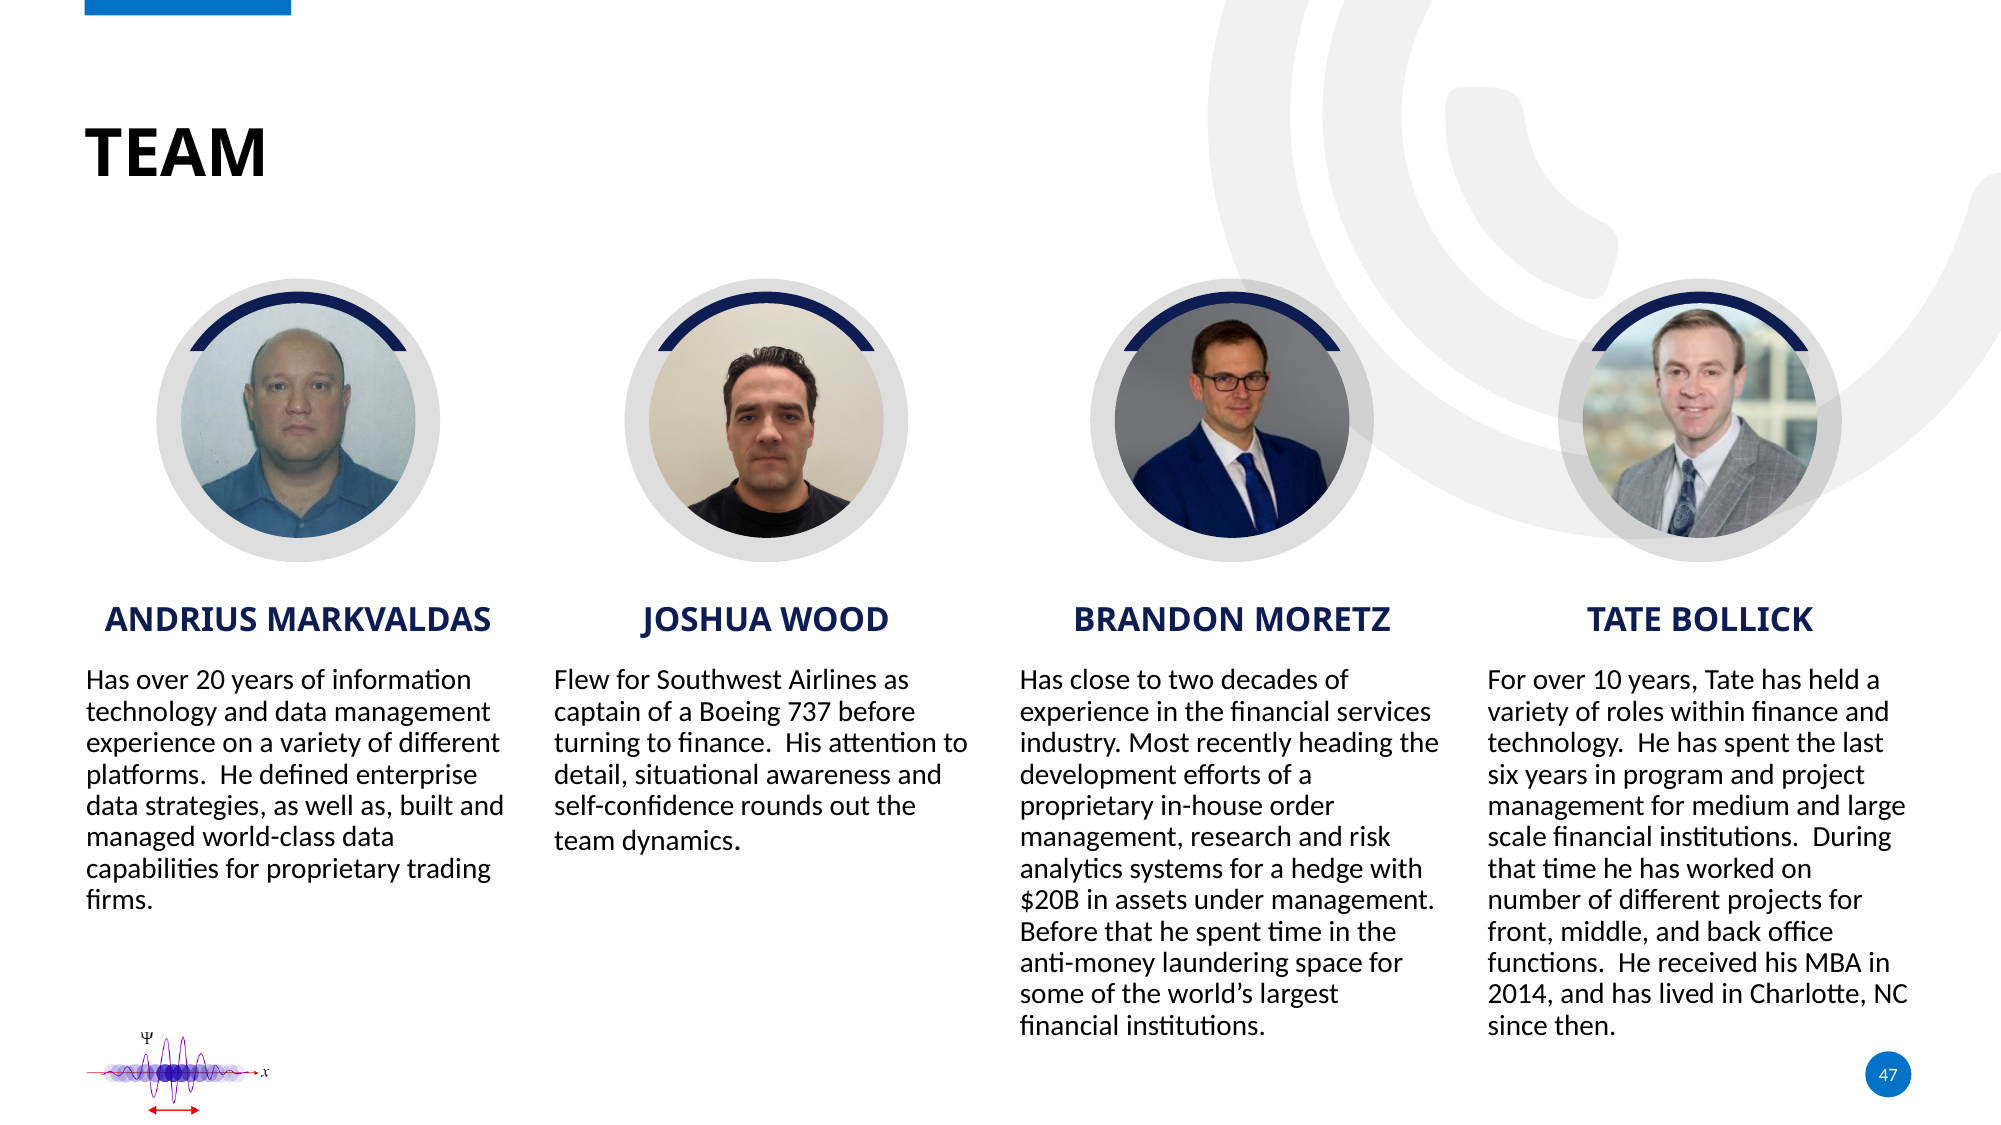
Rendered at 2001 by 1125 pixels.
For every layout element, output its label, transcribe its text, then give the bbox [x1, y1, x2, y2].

picture [1114, 303, 1350, 538]
list Has close to two decades of experience in the financial services industry. Most recently heading the development efforts of a proprietary in-house order management, research and risk analytics systems for a hedge with $20B in assets under management. Before that he spent time in the anti-money laundering space for some of the world’s largest financial institutions. [1019, 664, 1445, 952]
picture [87, 1026, 269, 1116]
list For over 10 years, Tate has held a variety of roles within finance and technology. He has spent the last six years in program and project management for medium and large scale financial institutions. During that time he has worked on number of different projects for front, middle, and back office functions. He received his MBA in 2014, and has lived in Charlotte, NC since then. [1487, 664, 1913, 952]
picture [181, 303, 416, 538]
title team [84, 40, 1914, 192]
picture [649, 303, 884, 538]
list Joshua Wood [554, 580, 979, 662]
list Andrius Markvaldas [86, 580, 511, 662]
list Flew for Southwest Airlines as captain of a Boeing 737 before turning to finance. His attention to detail, situational awareness and self-confidence rounds out the team dynamics. [554, 664, 979, 952]
list Brandon Moretz [1019, 580, 1445, 662]
picture [1582, 303, 1818, 538]
list Tate Bollick [1487, 580, 1913, 662]
list Has over 20 years of information technology and data management experience on a variety of different platforms. He defined enterprise data strategies, as well as, built and managed world-class data capabilities for proprietary trading firms. [86, 664, 511, 952]
slide_number 47 [1864, 1059, 1913, 1090]
